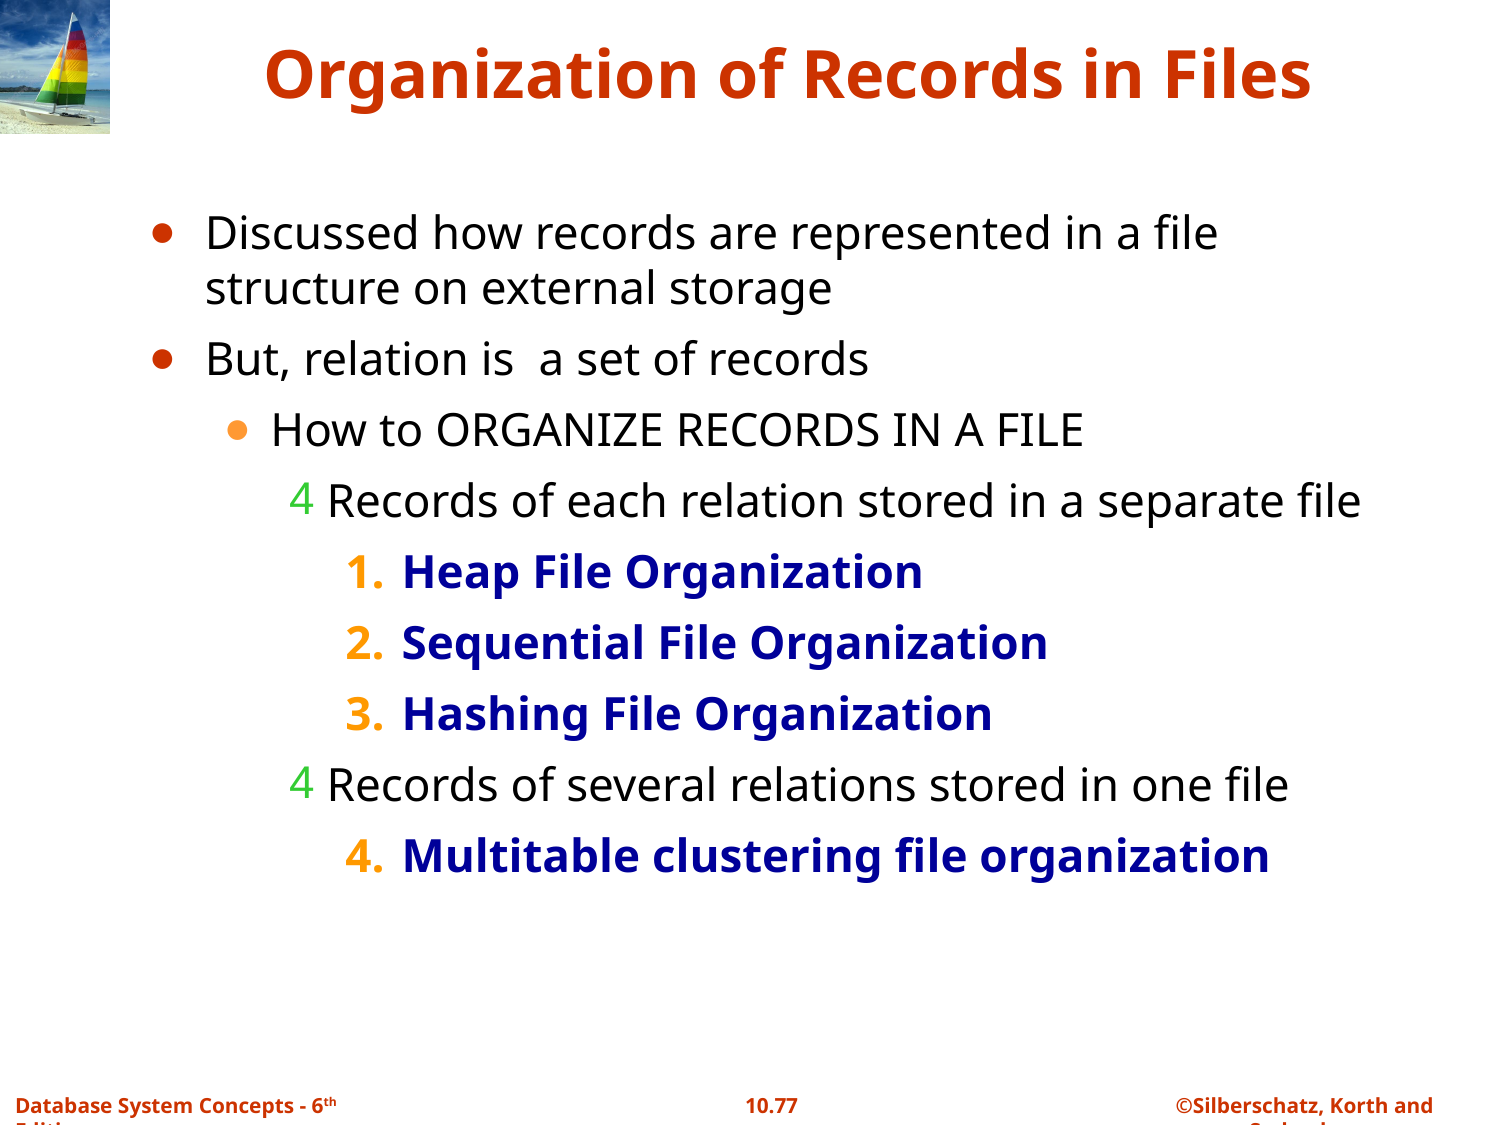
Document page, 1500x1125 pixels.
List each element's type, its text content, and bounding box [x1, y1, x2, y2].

list Discussed how records are represented in a file structure on external storage But, relation is a set of records How to ORGANIZE RECORDS IN A FILE Records of each relation stored in a separate file Heap File Organization Sequential File Organization Hashing File Organization Records of several relations stored in one file Multitable clustering file organization [133, 195, 1433, 979]
picture [0, 0, 110, 134]
title Organization of Records in Files [126, 19, 1451, 120]
